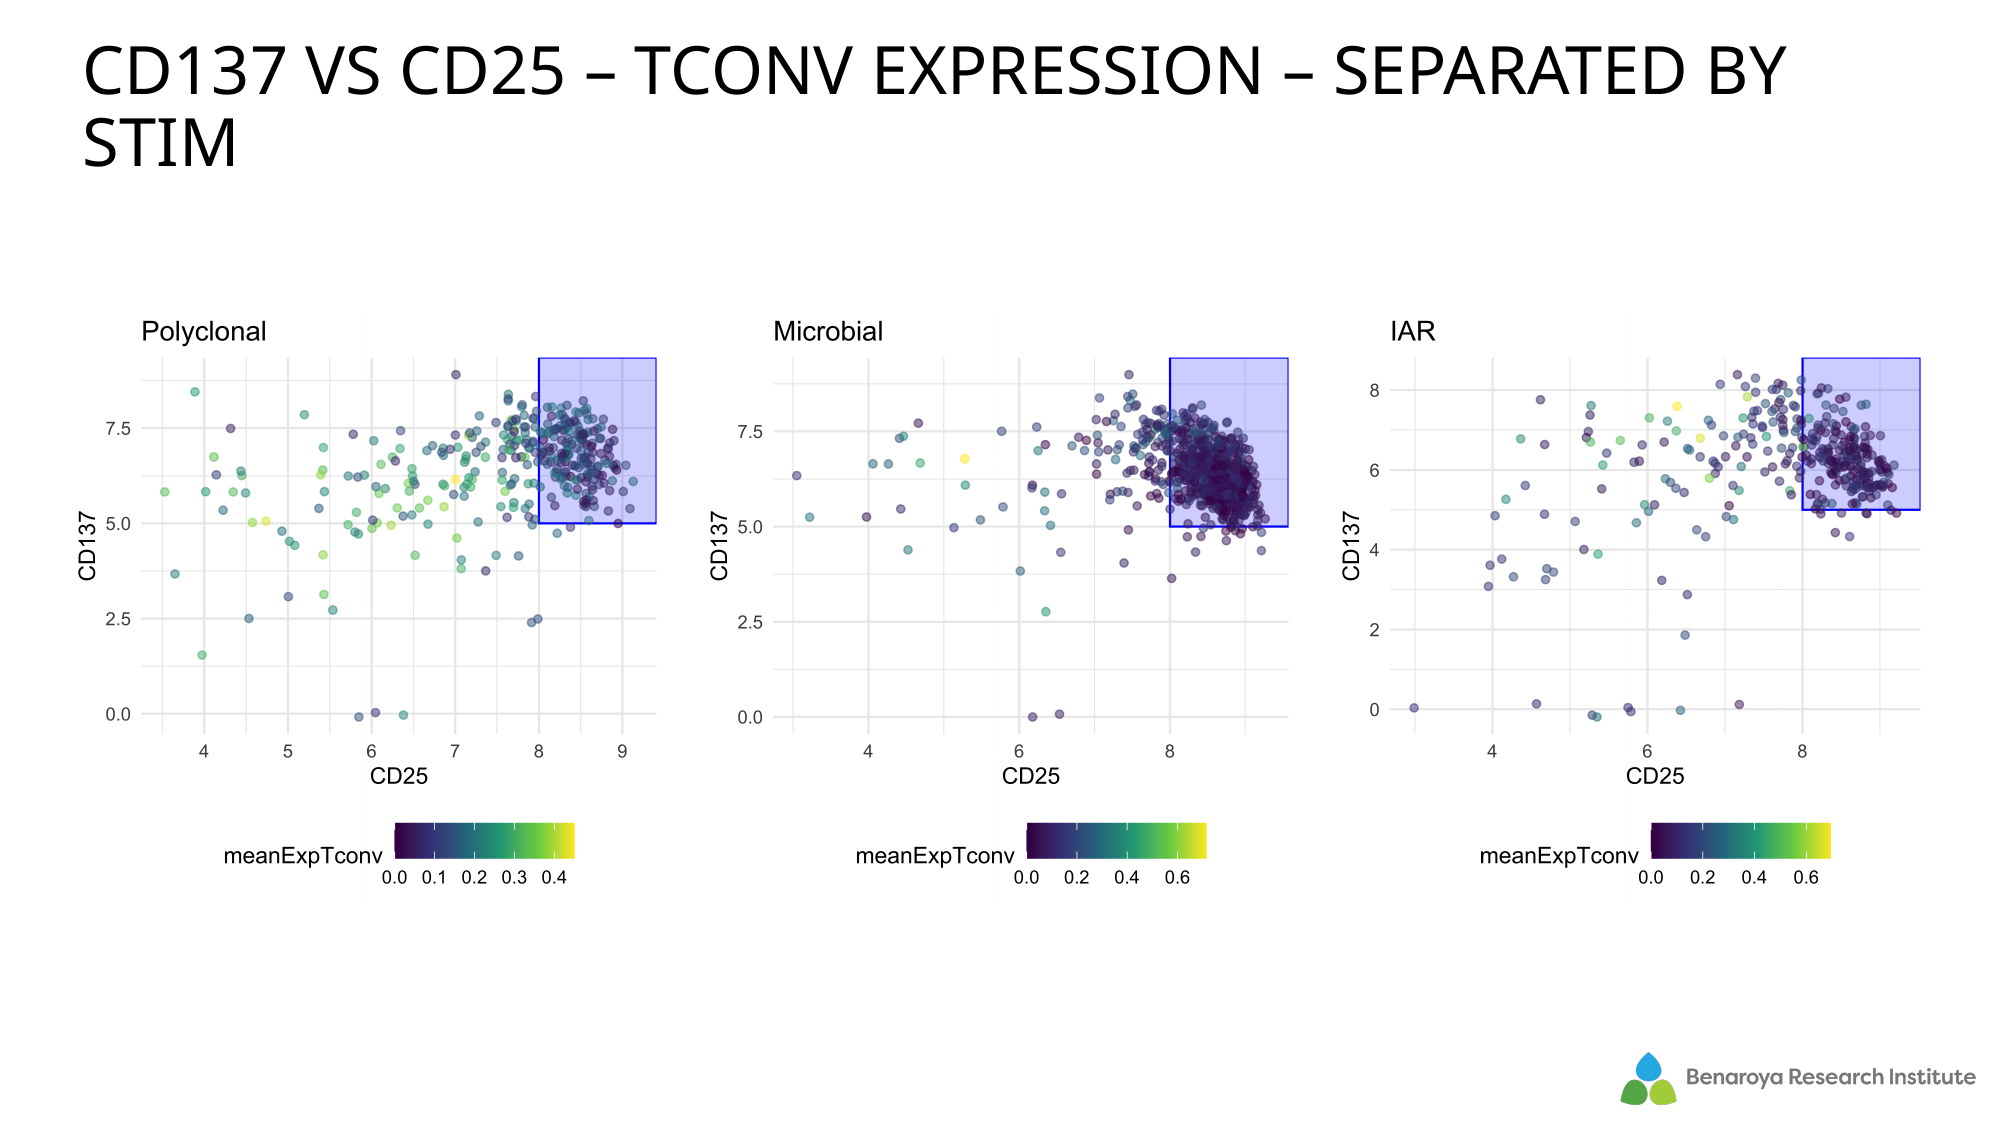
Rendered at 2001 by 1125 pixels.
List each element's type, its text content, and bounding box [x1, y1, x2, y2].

picture [699, 309, 1300, 910]
picture [1331, 309, 1932, 910]
picture [1620, 1052, 1976, 1105]
title Cd137 vs cd25 – tconv expression – separated by stim [67, 59, 1932, 158]
picture [67, 309, 668, 910]
